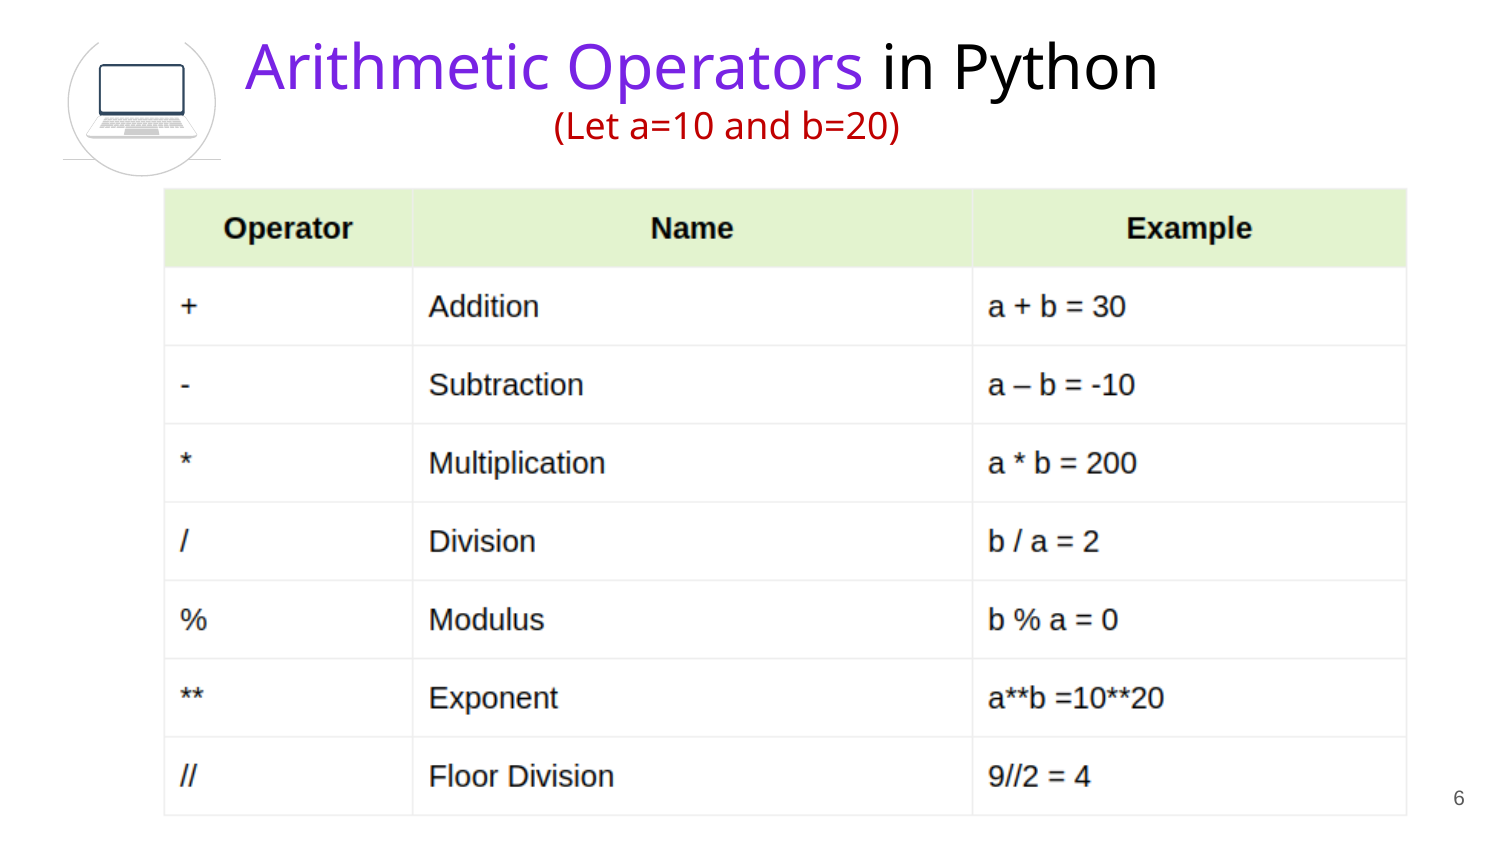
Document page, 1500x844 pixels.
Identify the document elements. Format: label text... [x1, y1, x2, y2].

text_box Arithmetic Operators in Python (Let a=10 and b=20) [230, 14, 1224, 160]
picture [149, 176, 1426, 830]
slide_number 6 [1429, 764, 1480, 830]
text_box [62, 42, 221, 177]
